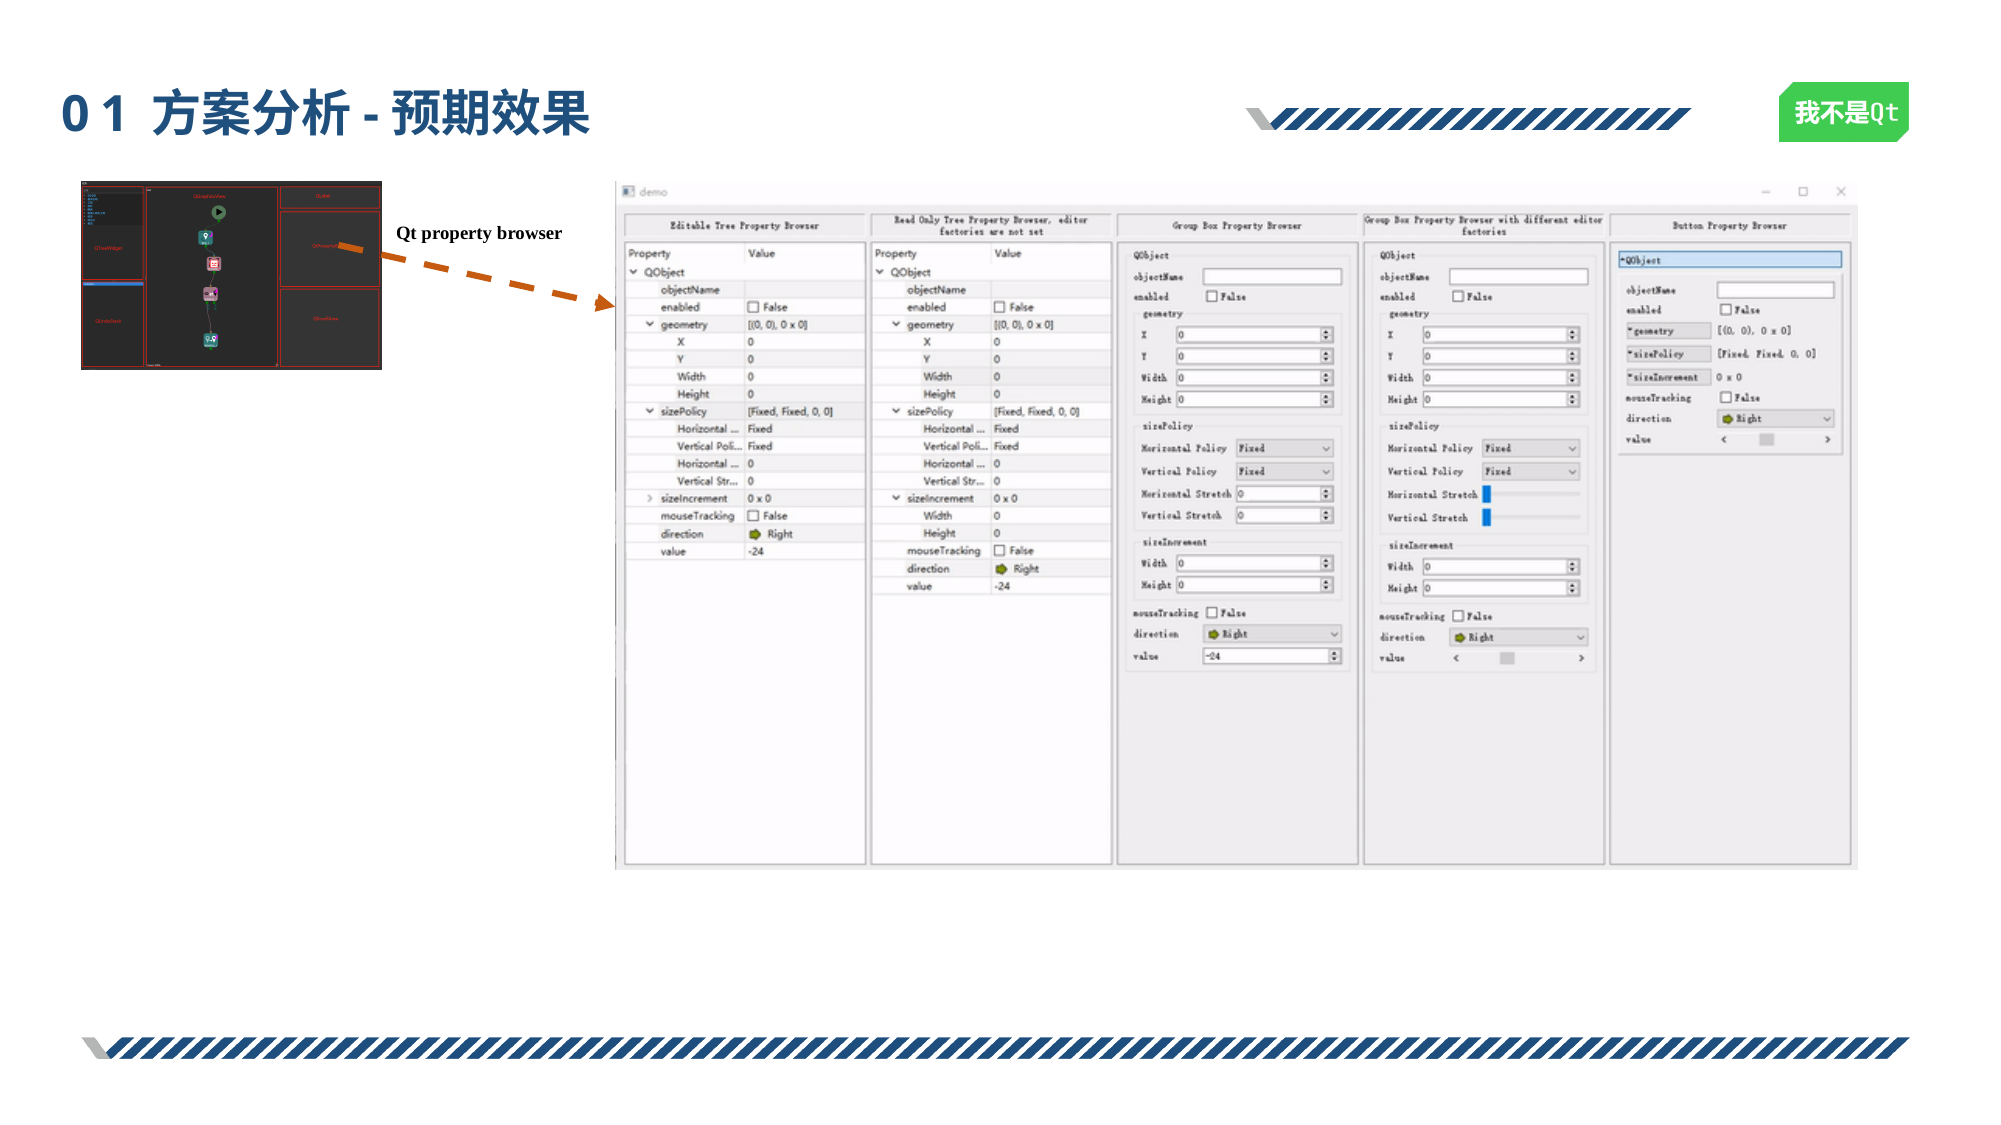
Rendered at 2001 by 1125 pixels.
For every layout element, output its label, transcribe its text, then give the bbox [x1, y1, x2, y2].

picture [1245, 108, 1692, 130]
text_box 01方案分析-预期效果 [46, 73, 606, 149]
picture [81, 181, 382, 370]
text_box Qt property browser [382, 213, 583, 245]
picture [81, 1037, 1910, 1059]
picture [615, 181, 1858, 870]
picture [1779, 82, 1909, 142]
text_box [338, 245, 615, 307]
